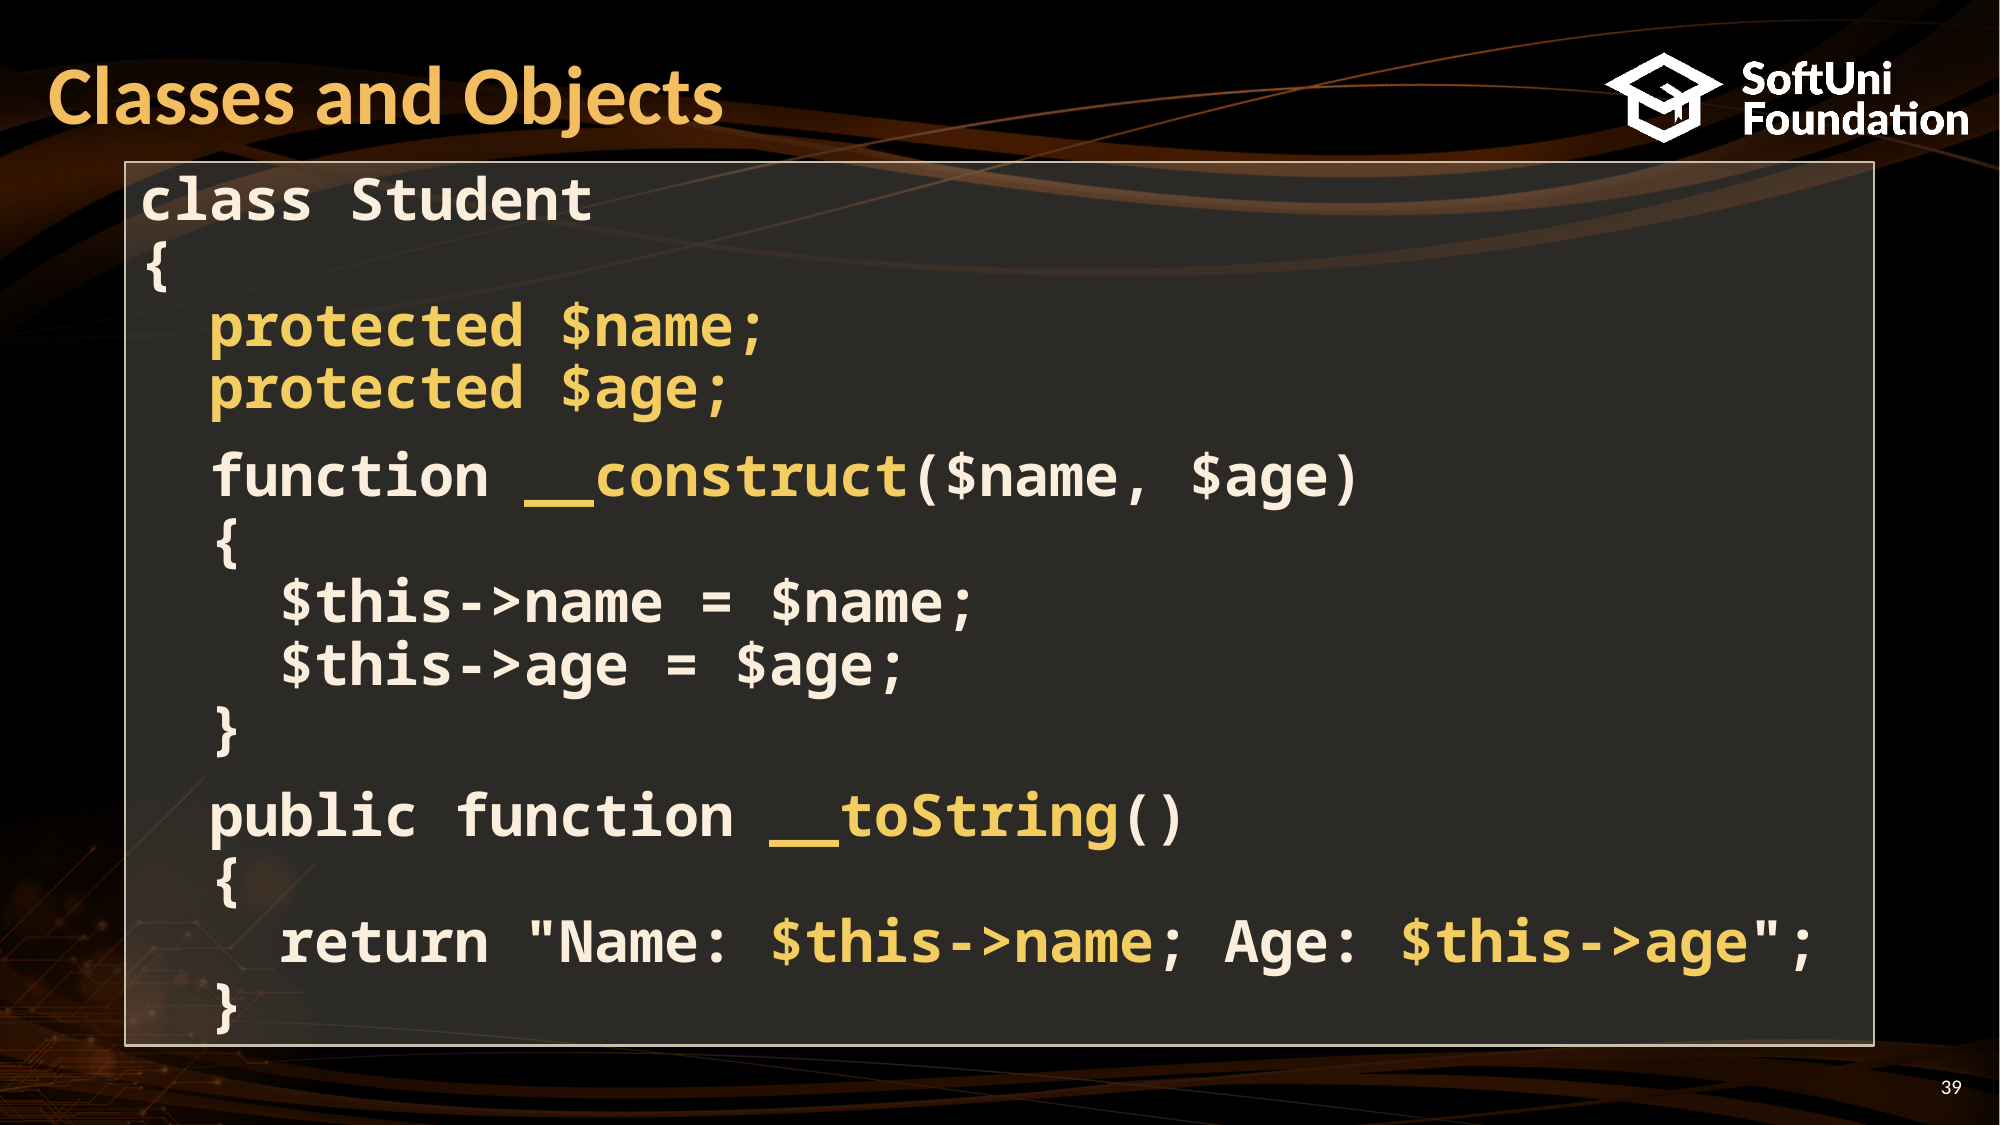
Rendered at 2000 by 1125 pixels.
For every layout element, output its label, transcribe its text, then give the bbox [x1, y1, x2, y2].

title Classes and Objects [30, 6, 1602, 189]
picture [0, 0, 2000, 1125]
text_box class Student { protected $name; protected $age; function __construct($name, $age) { $this->name = $name; $this->age = $age; } public function __toString() { return "Name: $this->name; Age: $this->age"; } [124, 162, 1875, 1046]
slide_number 39 [1897, 1070, 1968, 1103]
